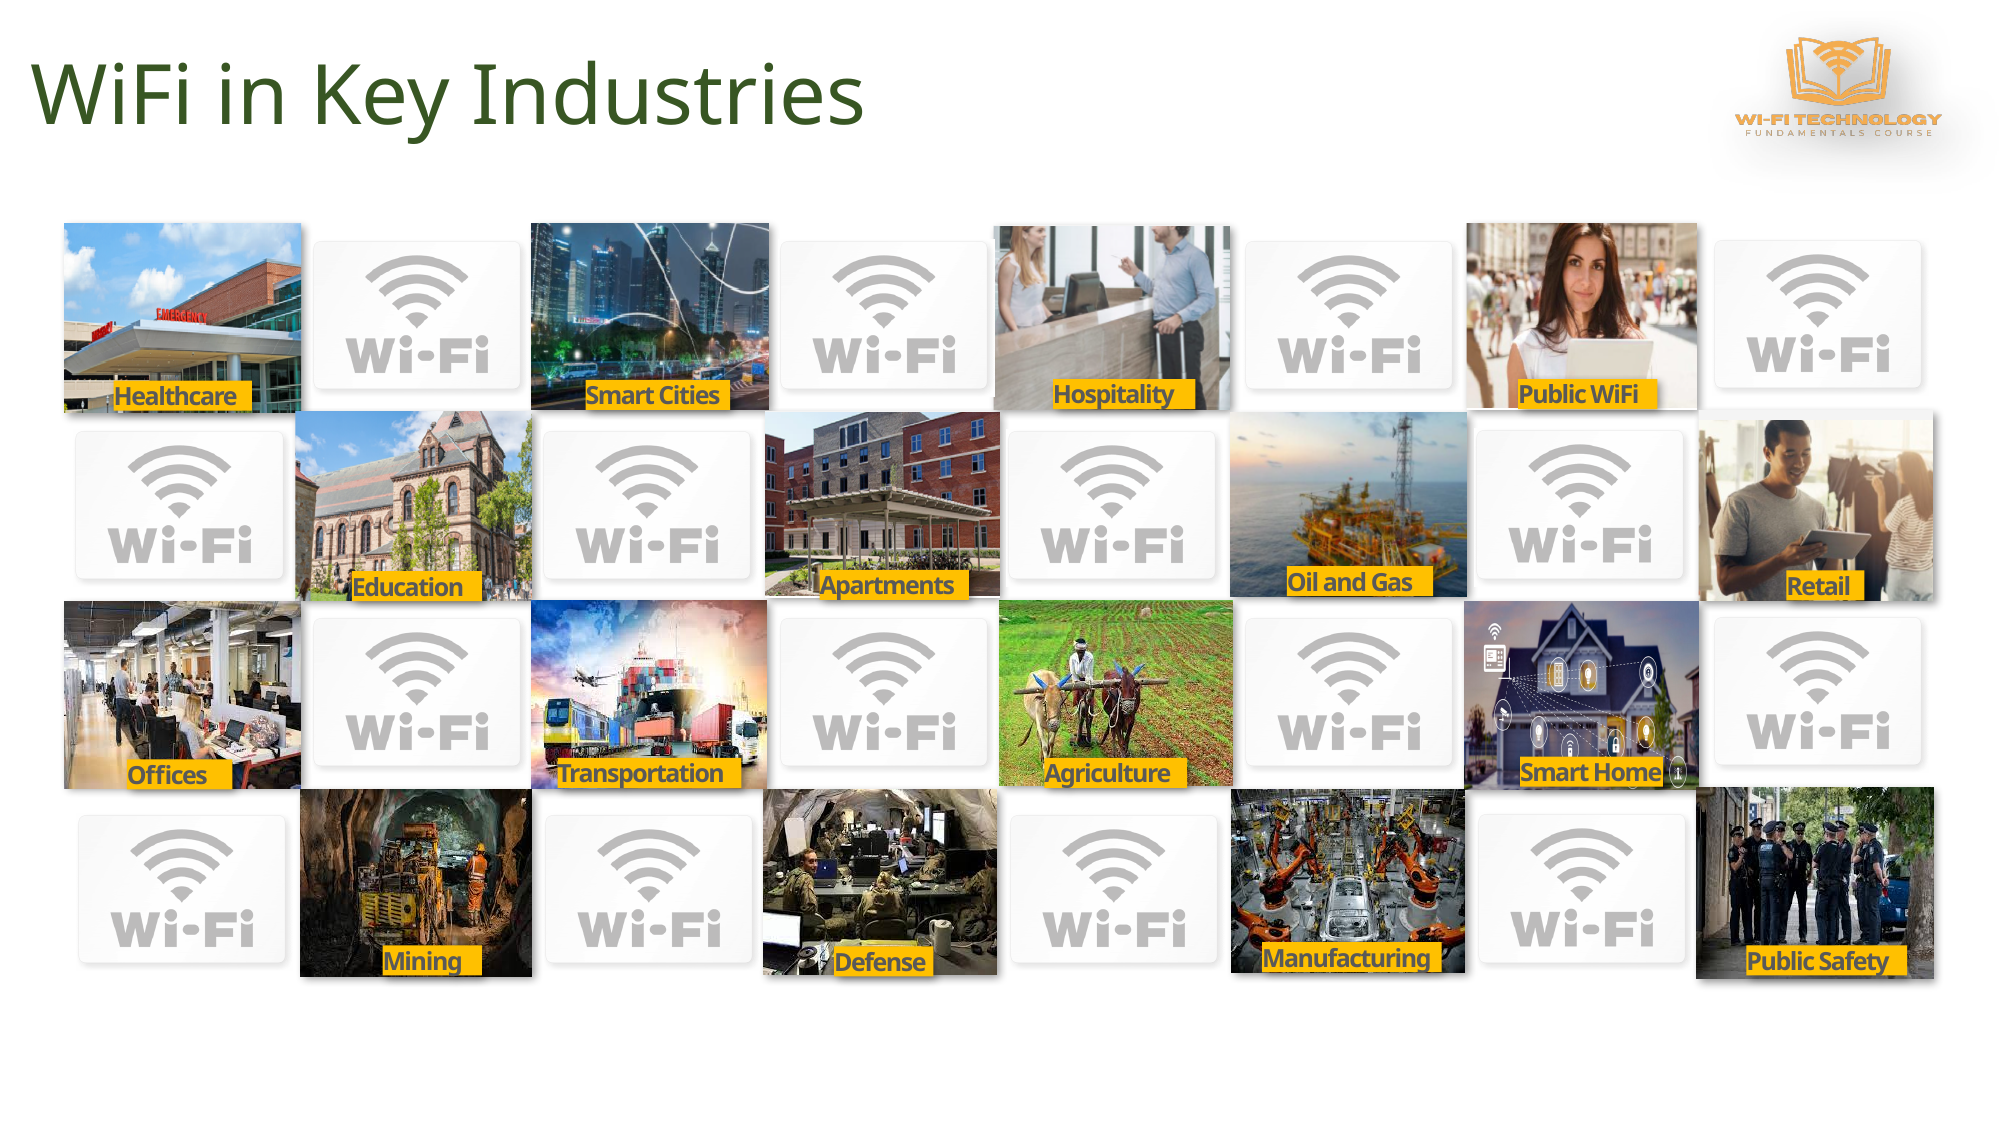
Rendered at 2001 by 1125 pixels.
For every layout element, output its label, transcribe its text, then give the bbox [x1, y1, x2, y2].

picture [1476, 812, 1693, 971]
picture [778, 616, 995, 774]
picture [1729, 28, 1945, 150]
picture [778, 239, 995, 397]
picture [1712, 615, 1929, 773]
picture [1243, 616, 1460, 774]
picture [543, 813, 760, 972]
picture [1474, 428, 1691, 587]
picture [1712, 238, 1929, 396]
picture [1243, 239, 1460, 397]
picture [1006, 429, 1223, 587]
picture [76, 813, 293, 972]
picture [1008, 813, 1225, 972]
picture [311, 239, 528, 397]
picture [73, 429, 290, 587]
text_box WiFi in Key Industries [14, 47, 884, 136]
picture [311, 616, 528, 774]
picture [541, 429, 758, 587]
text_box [64, 223, 1934, 979]
